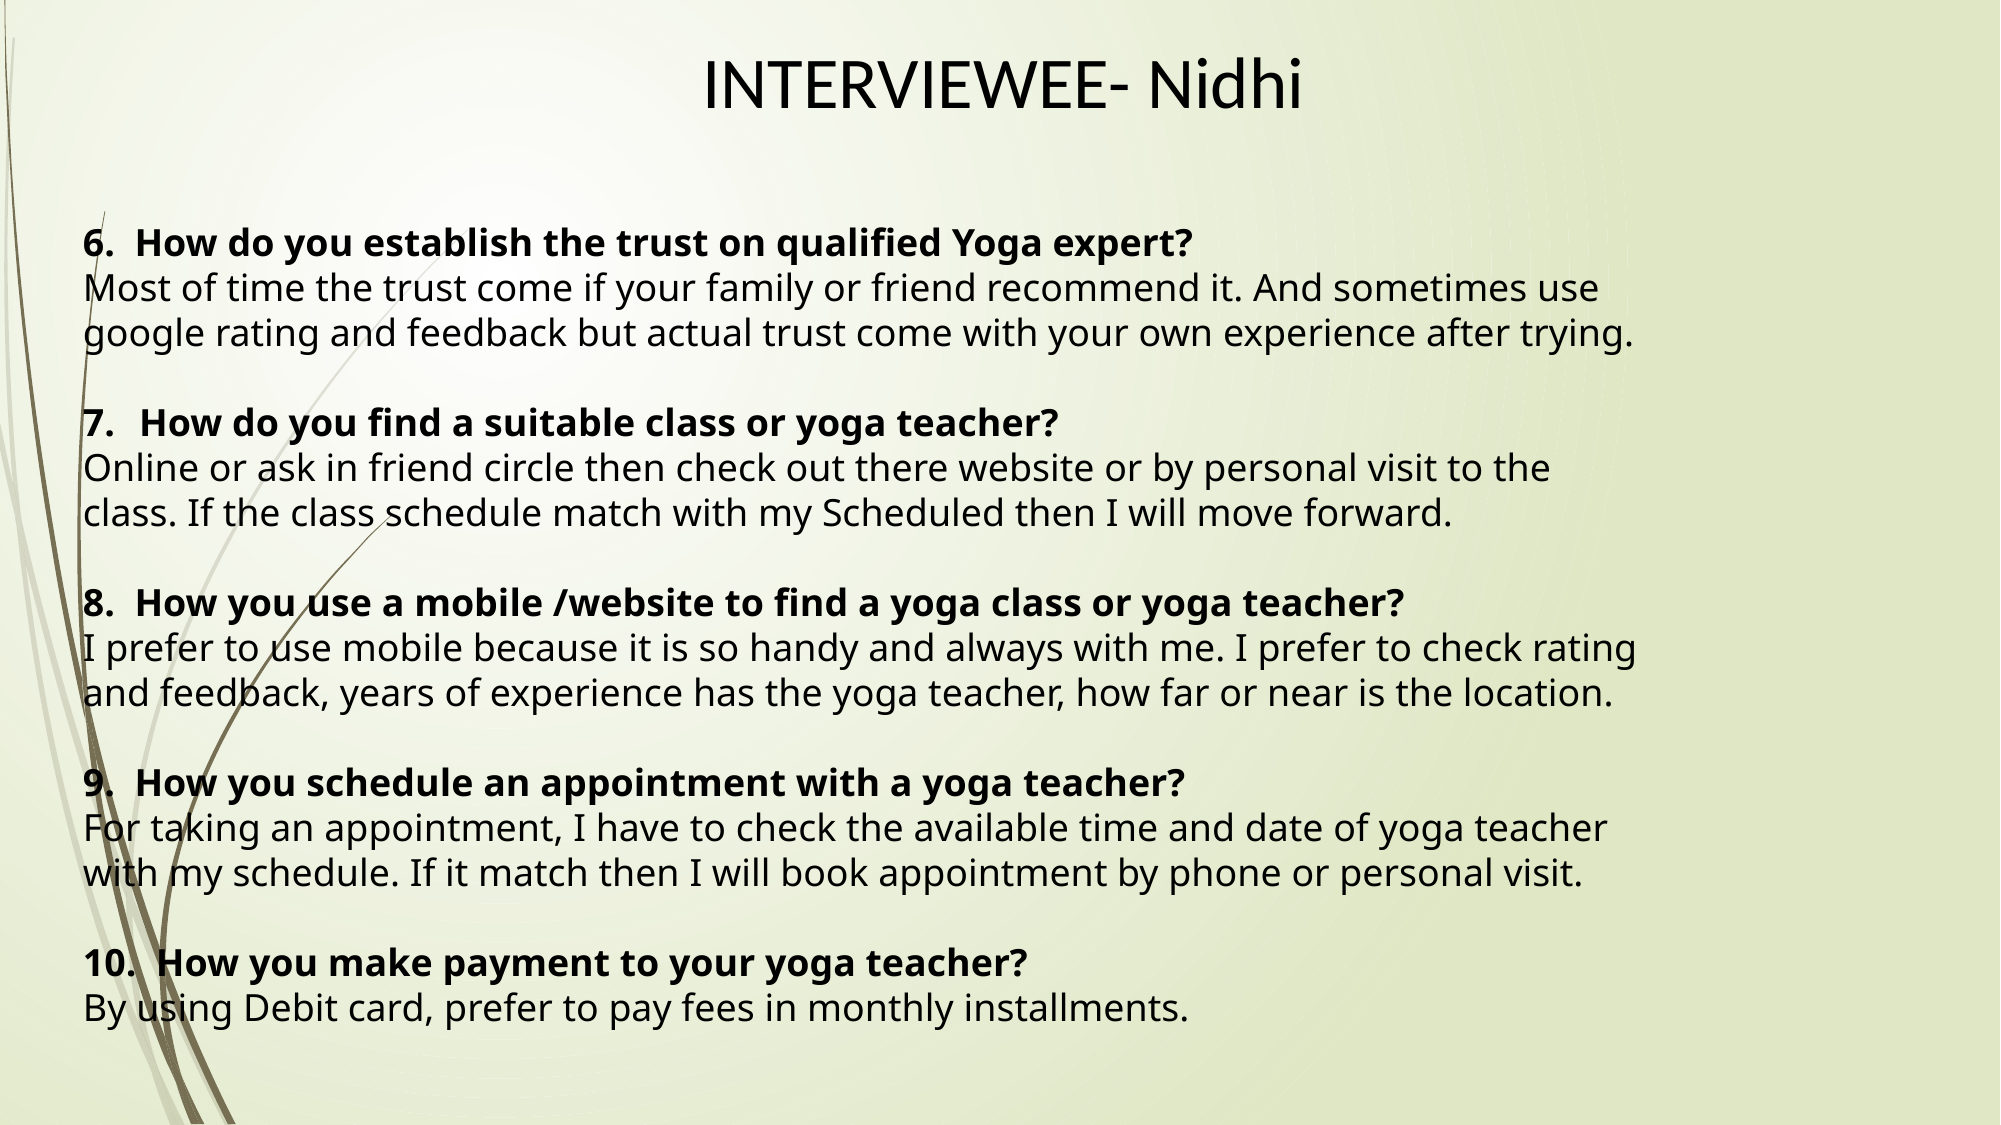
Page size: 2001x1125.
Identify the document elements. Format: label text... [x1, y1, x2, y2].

text_box INTERVIEWEE- Nidhi [687, 28, 1431, 131]
text_box 6. How do you establish the trust on qualified Yoga expert? Most of time the trust come if your family or friend recommend it. And sometimes use google rating and feedback but actual trust come with your own experience after trying. How do you find a suitable class or yoga teacher? Online or ask in friend circle then check out there website or by personal visit to the class. If the class schedule match with my Scheduled then I will move forward. 8. How you use a mobile /website to find a yoga class or yoga teacher? I prefer to use mobile because it is so handy and always with me. I prefer to check rating and feedback, years of experience has the yoga teacher, how far or near is the location. 9. How you schedule an appointment with a yoga teacher? For taking an appointment, I have to check the available time and date of yoga teacher with my schedule. If it match then I will book appointment by phone or personal visit. 10. How you make payment to your yoga teacher? By using Debit card, prefer to pay fees in monthly installments. [68, 166, 1668, 1037]
